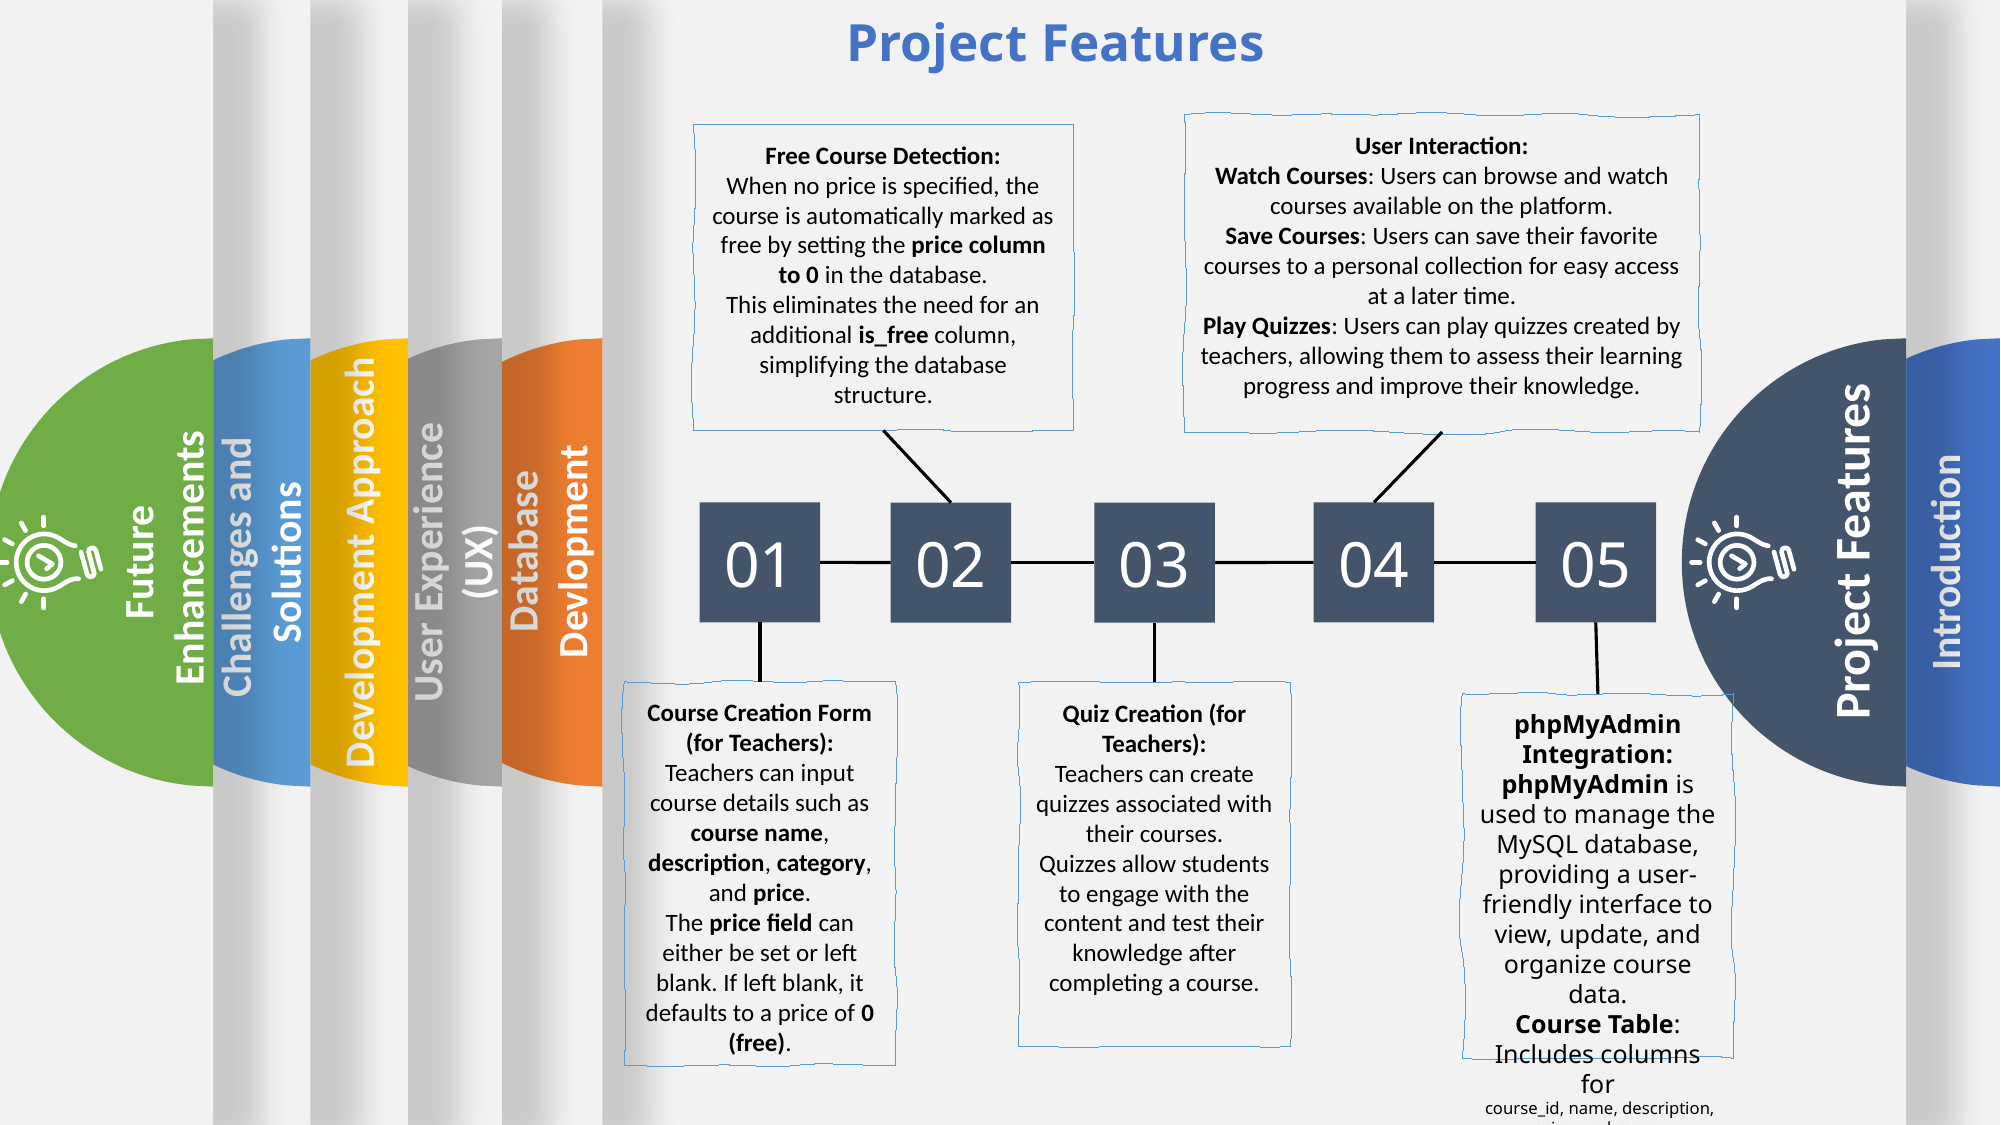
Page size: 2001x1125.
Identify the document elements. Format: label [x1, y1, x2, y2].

text_box [605, 0, 1907, 1125]
text_box [883, 430, 951, 503]
text_box [510, 0, 605, 1125]
text_box [1373, 432, 1443, 503]
text_box [408, 0, 510, 1125]
text_box [318, 0, 408, 1125]
text_box [1907, 0, 2000, 1125]
text_box [221, 0, 318, 1125]
text_box [0, 0, 221, 1125]
